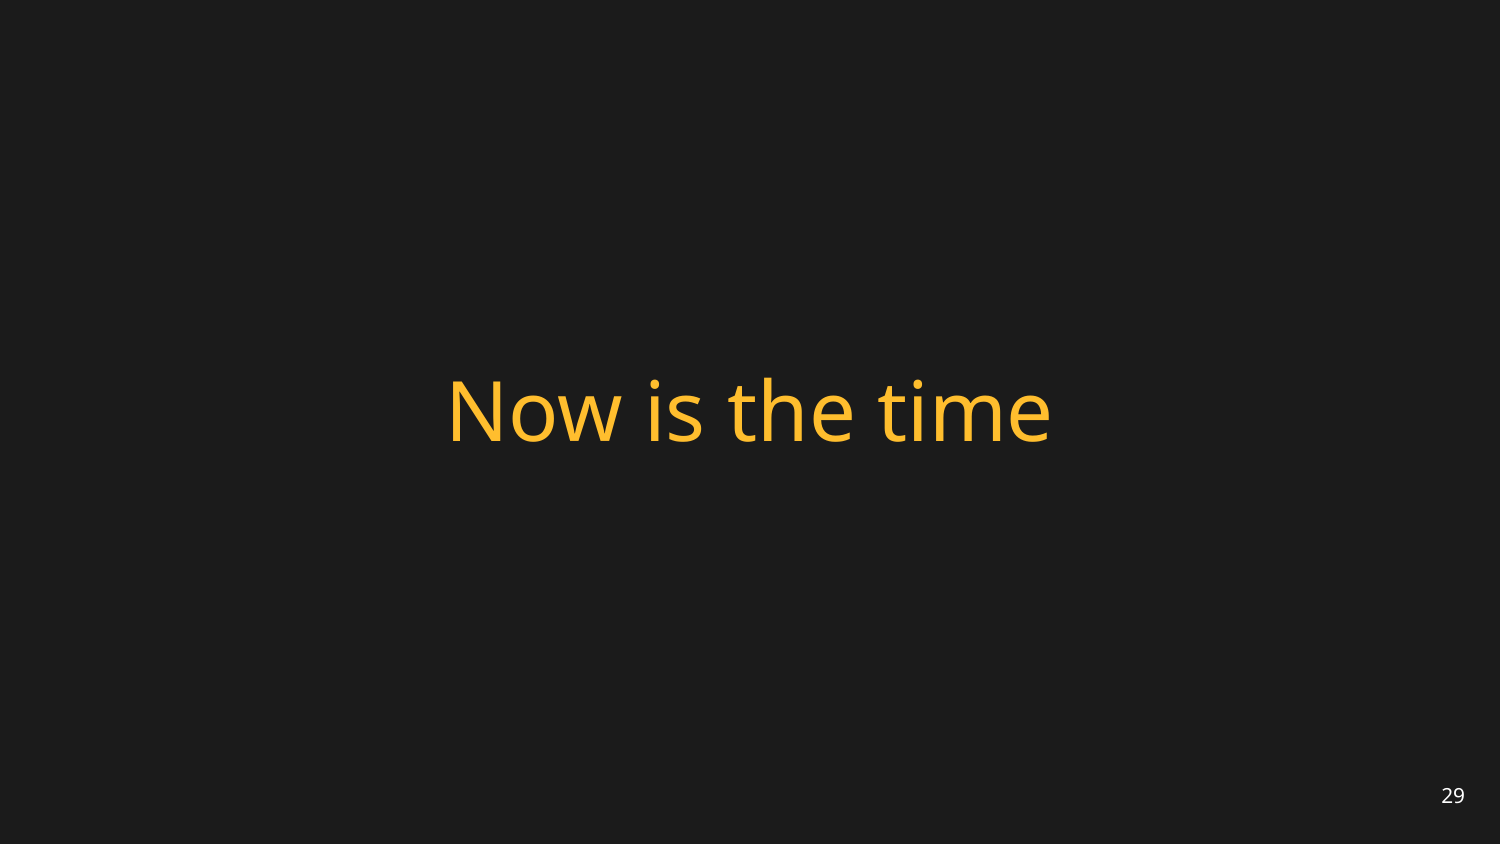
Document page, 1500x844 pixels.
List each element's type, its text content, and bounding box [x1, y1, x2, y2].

title Now is the time [51, 72, 1449, 753]
slide_number 29 [1389, 764, 1480, 830]
